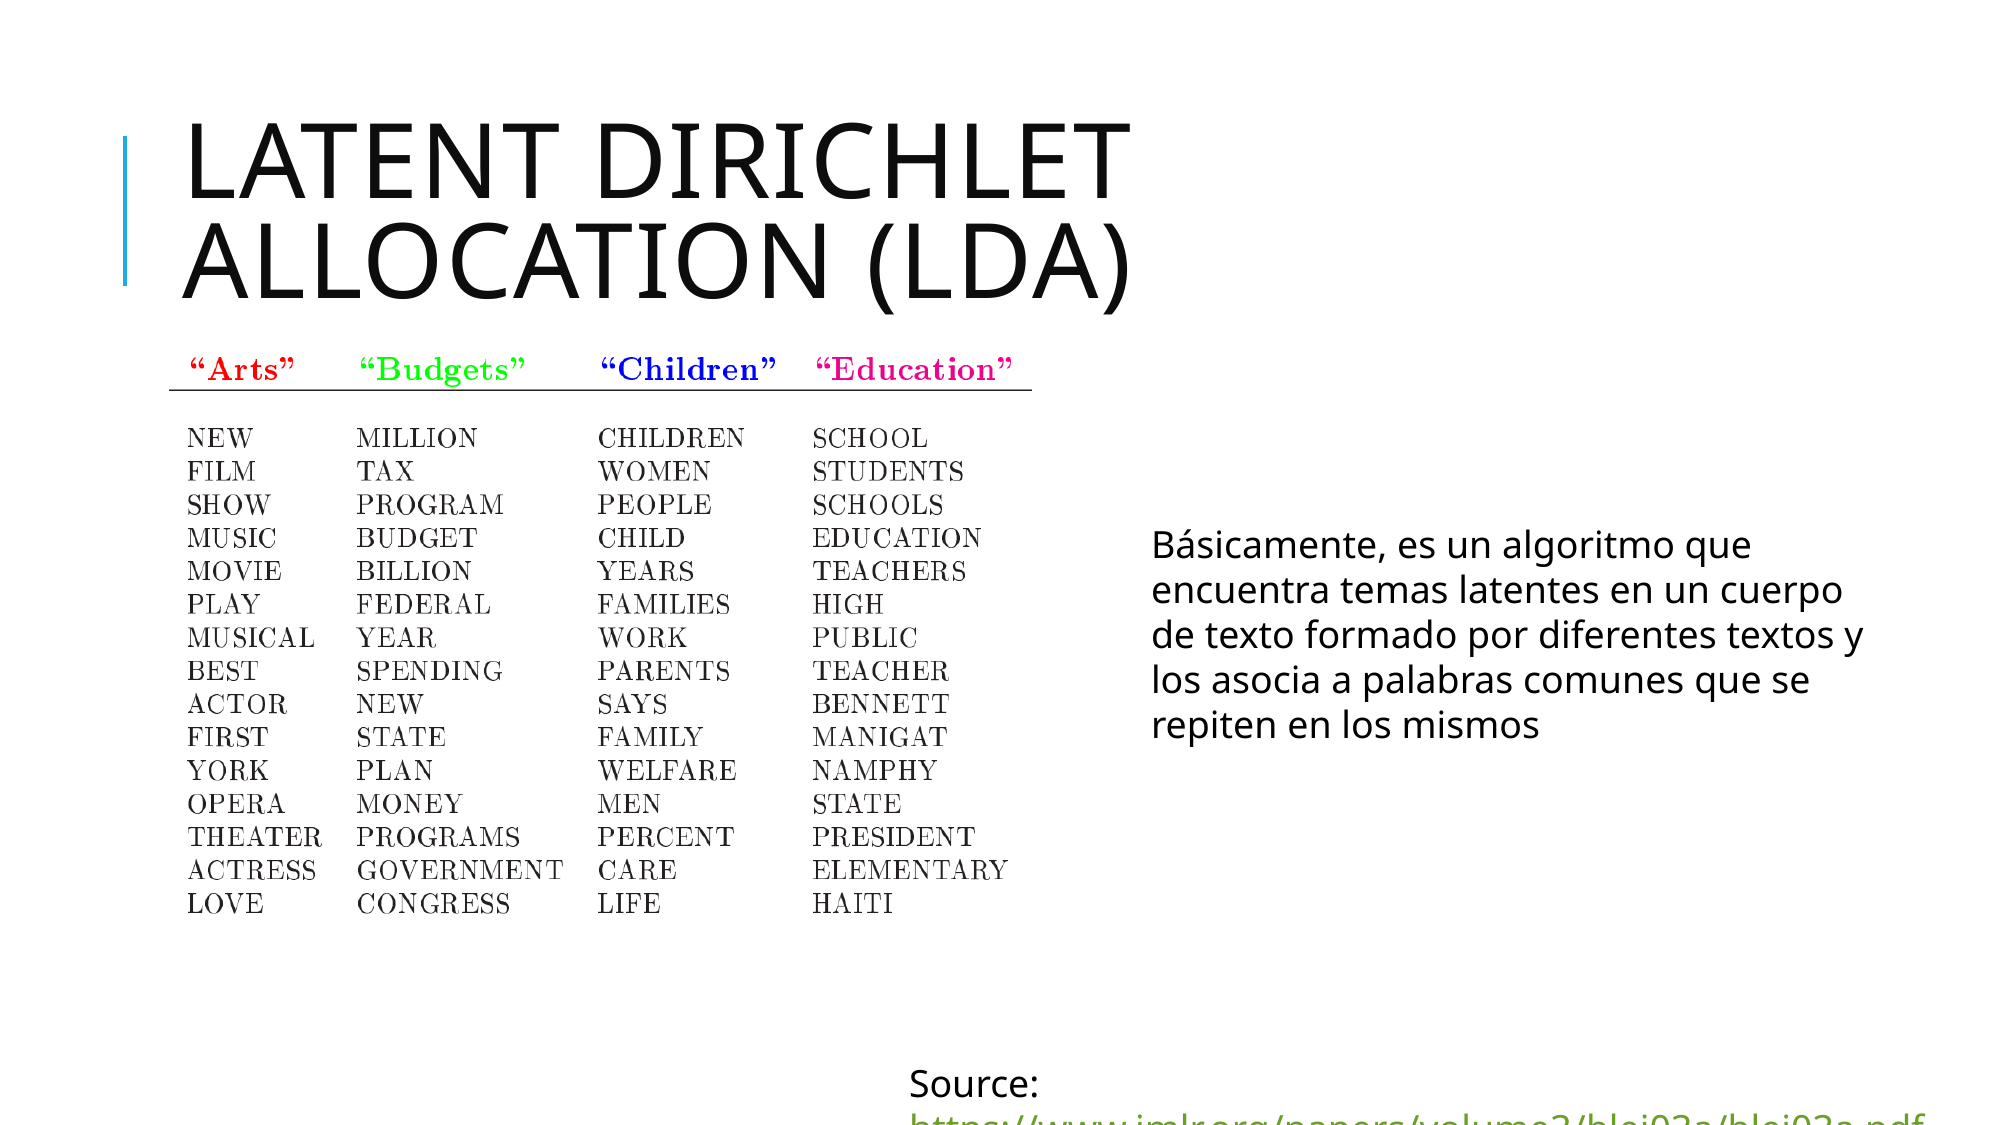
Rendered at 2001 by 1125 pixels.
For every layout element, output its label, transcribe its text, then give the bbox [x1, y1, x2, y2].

picture [167, 341, 1149, 956]
title Latent Dirichlet allocation (LDA) [168, 96, 1763, 342]
text_box Source: https://www.jmlr.org/papers/volume3/blei03a/blei03a.pdf [894, 1052, 1955, 1125]
text_box Básicamente, es un algoritmo que encuentra temas latentes en un cuerpo de texto formado por diferentes textos y los asocia a palabras comunes que se repiten en los mismos [1155, 513, 1910, 754]
